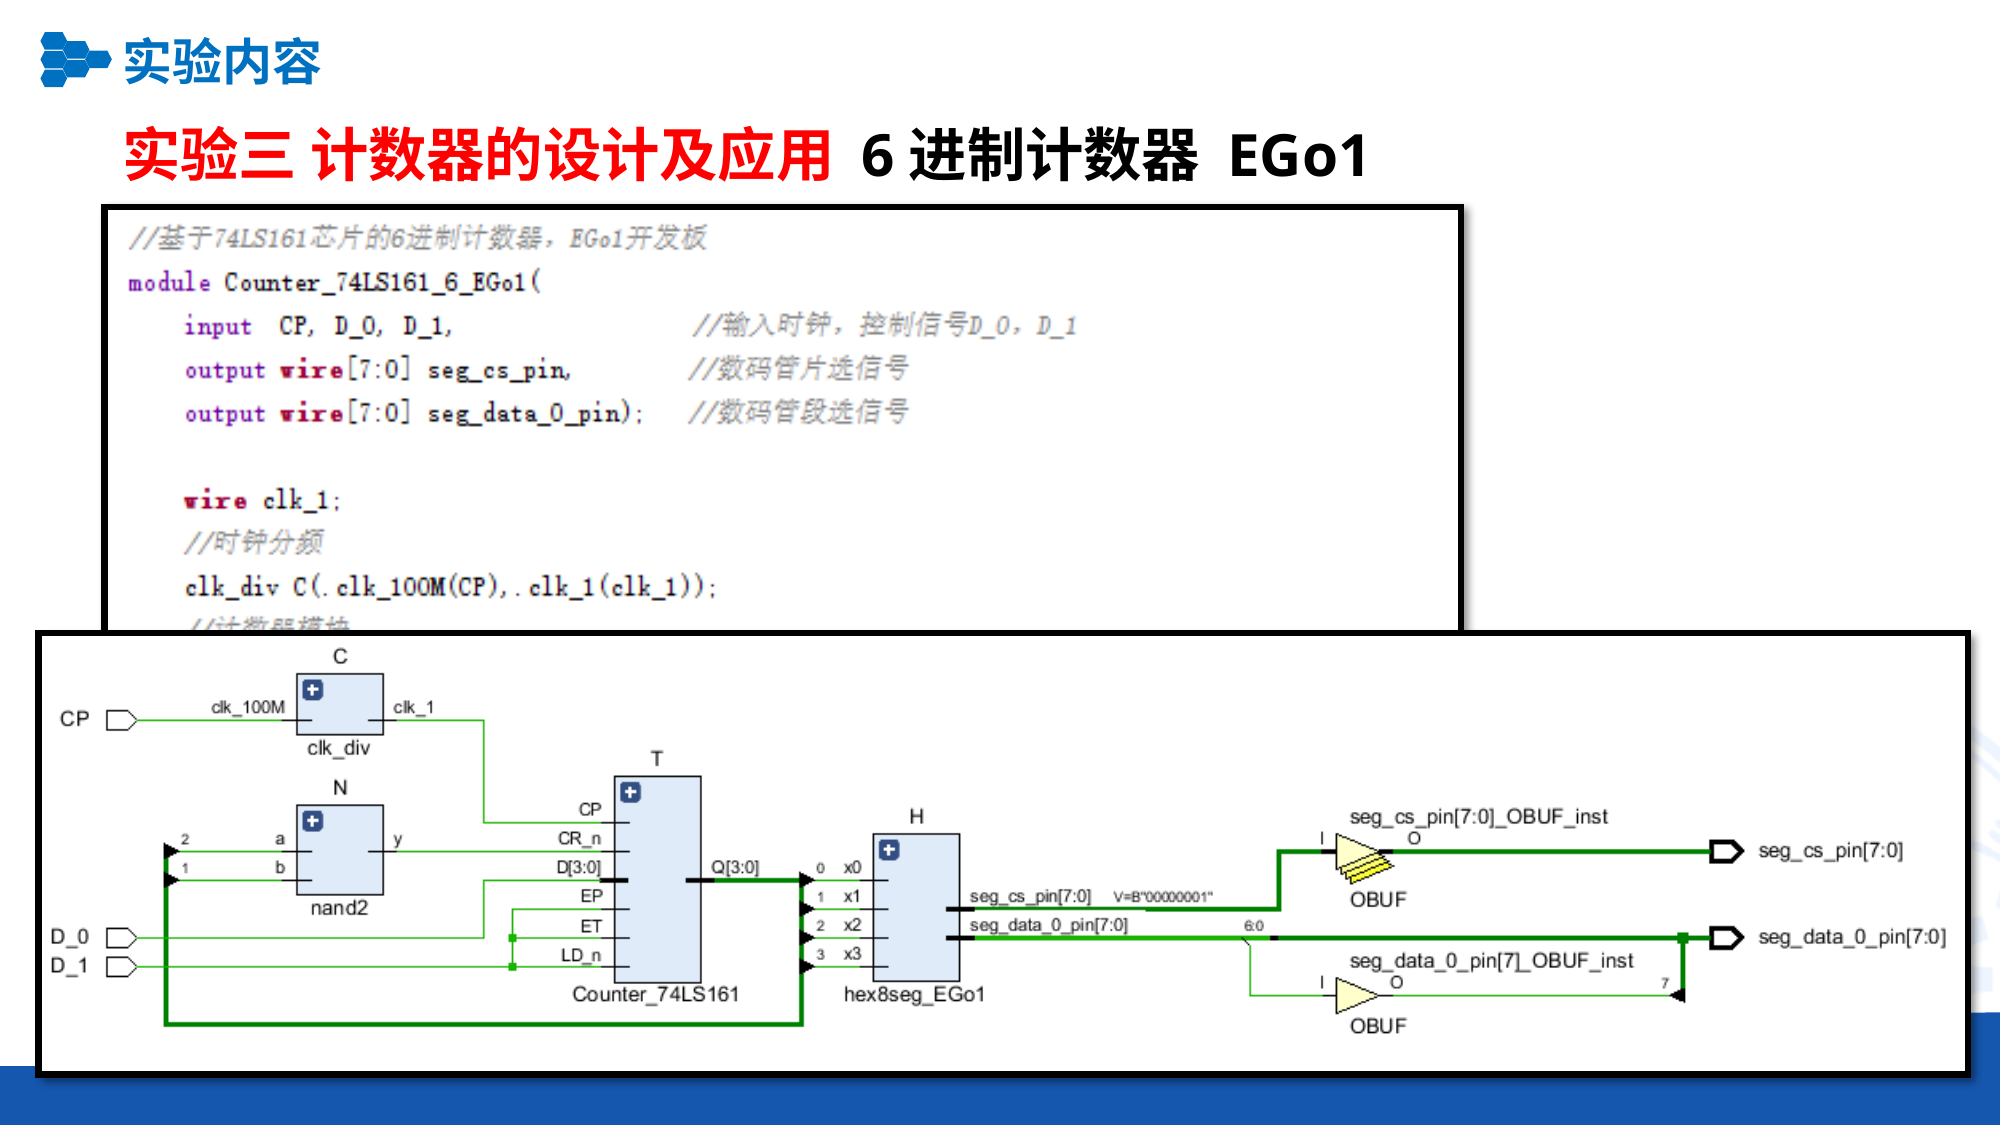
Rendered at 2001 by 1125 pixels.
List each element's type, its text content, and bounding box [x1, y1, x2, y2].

text_box 实验三 计数器的设计及应用 6进制计数器 EGo1 [107, 111, 1750, 196]
picture [41, 209, 1965, 1072]
text_box 实验内容 [107, 22, 578, 98]
